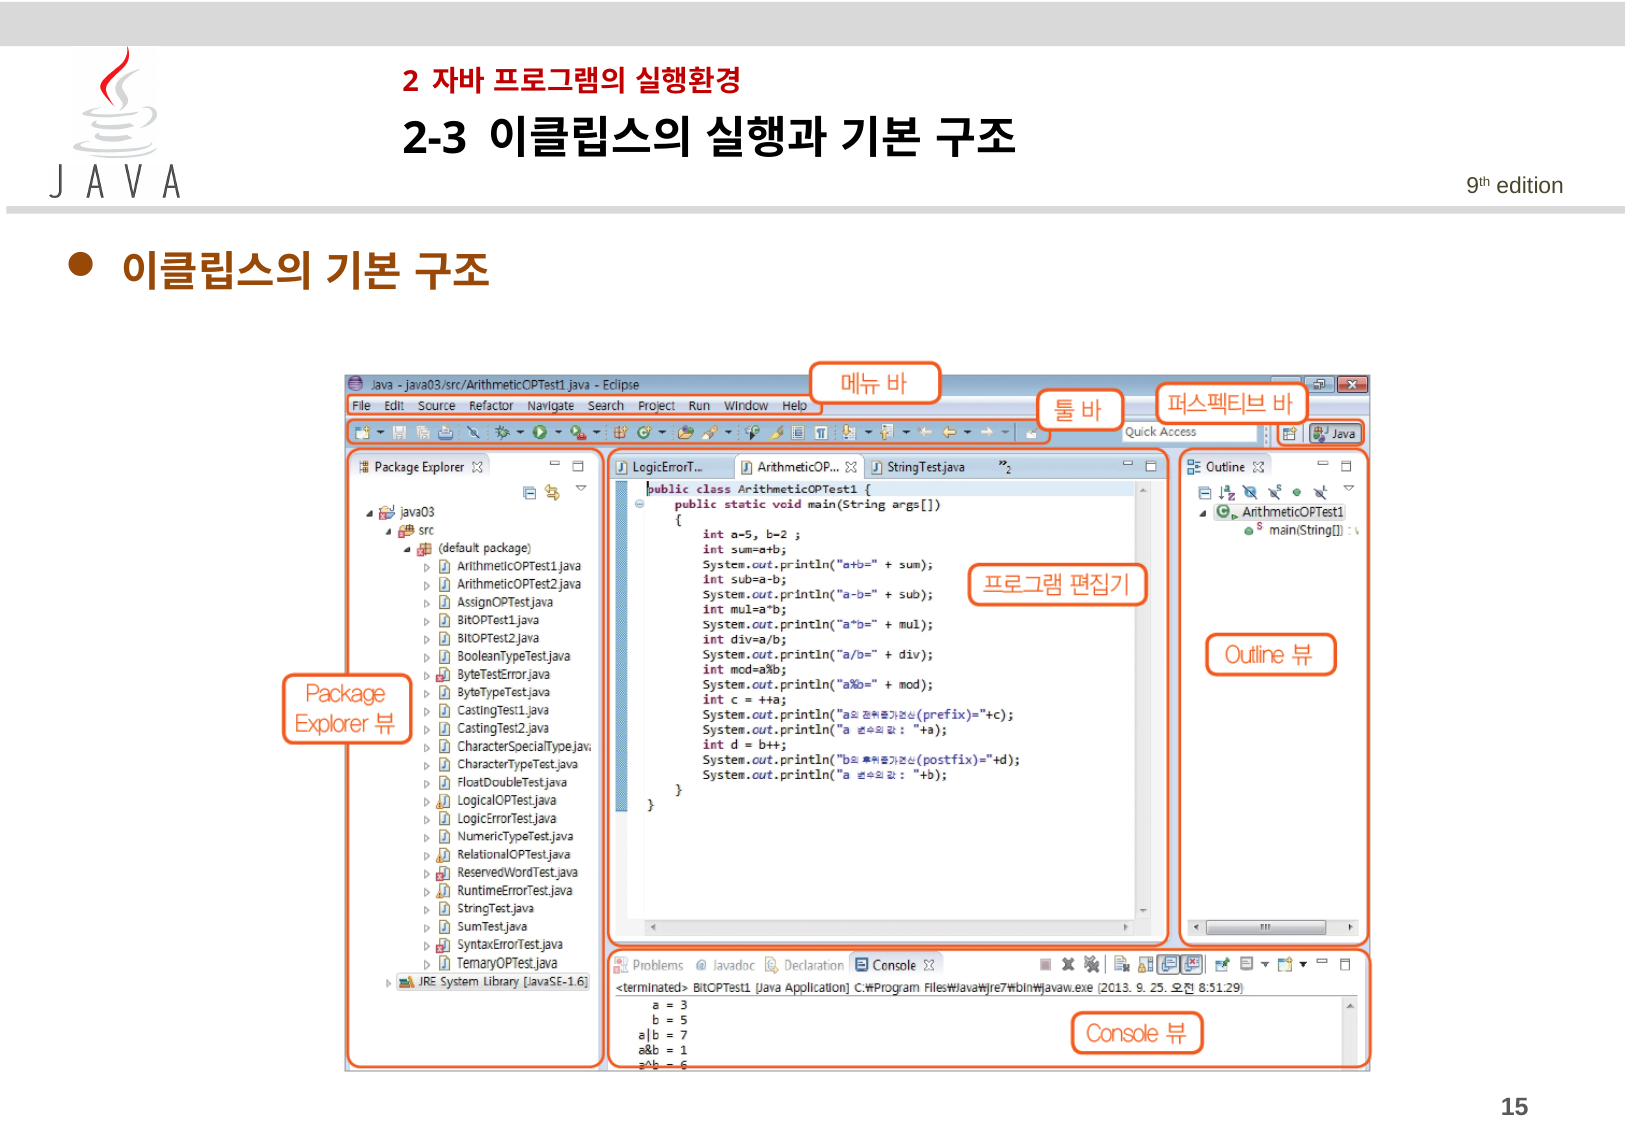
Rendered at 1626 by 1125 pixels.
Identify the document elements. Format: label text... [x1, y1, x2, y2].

picture [279, 337, 1393, 1092]
list 이클립스의 기본 구조 [48, 223, 1564, 1064]
slide_number 15 [1164, 1074, 1544, 1125]
title 2 자바 프로그램의 실행환경 [387, 54, 1393, 105]
picture [49, 164, 180, 198]
list 2-3 이클립스의 실행과 기본 구조 [387, 101, 1545, 171]
picture [73, 46, 157, 158]
